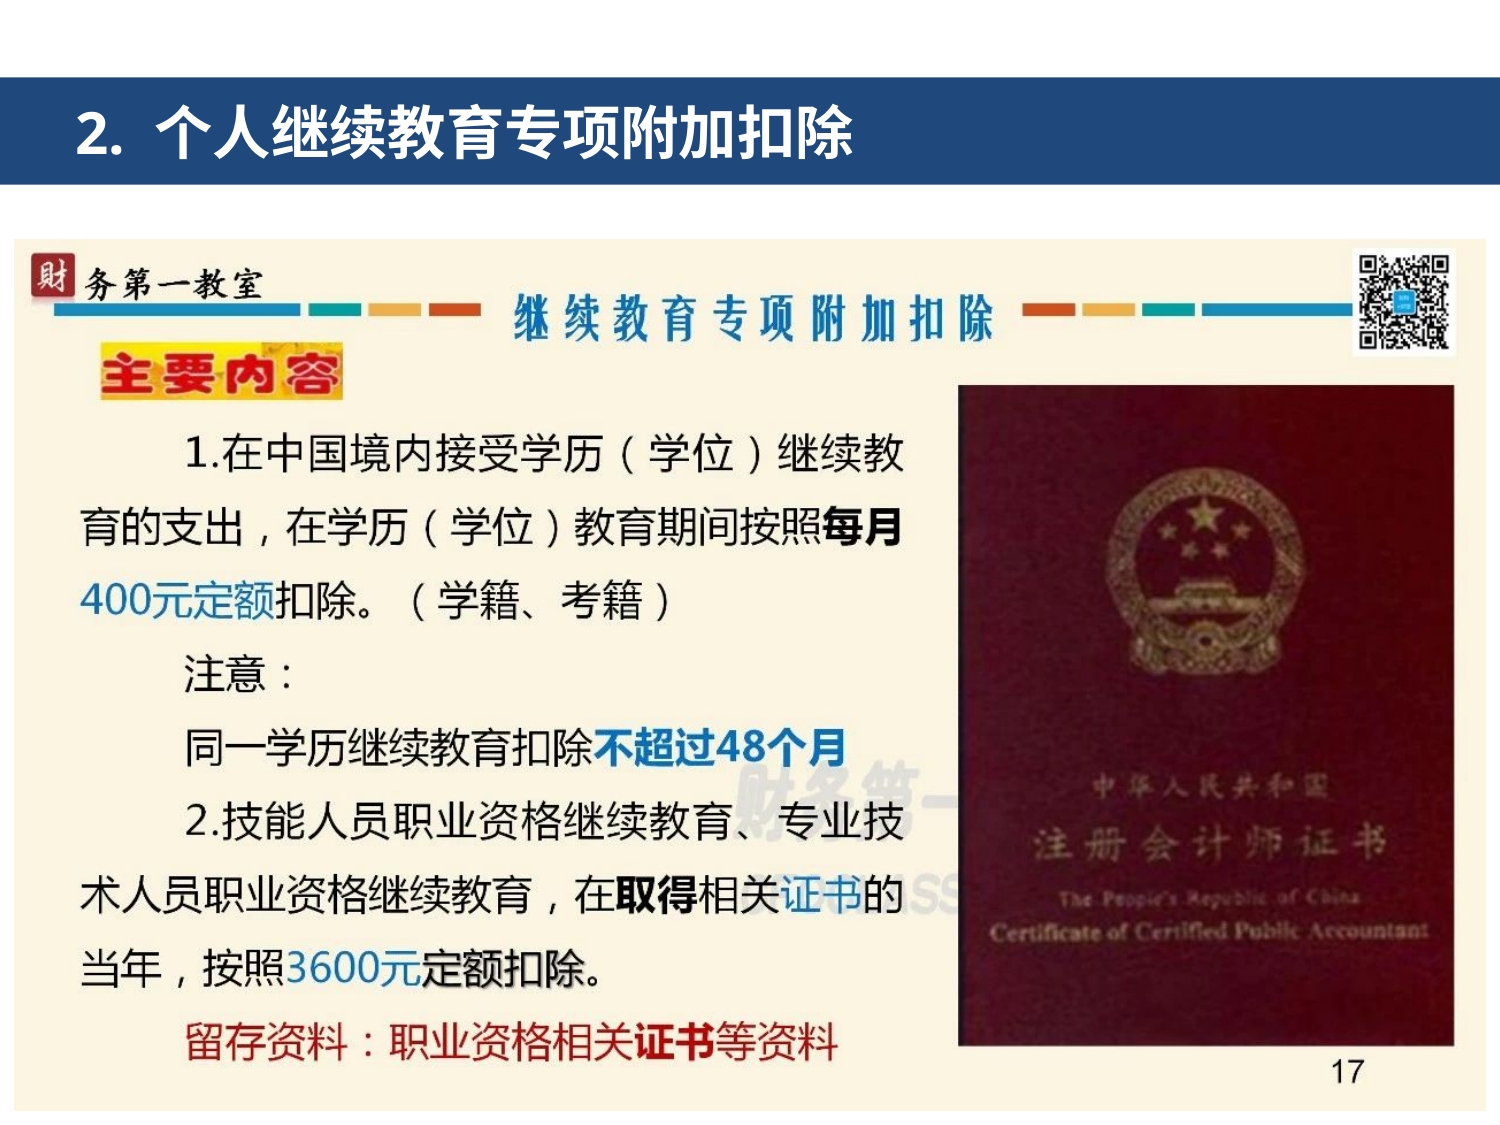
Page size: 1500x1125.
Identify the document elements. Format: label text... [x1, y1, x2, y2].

text_box 2. 个人继续教育专项附加扣除 [0, 77, 1500, 185]
picture [14, 239, 1486, 1112]
